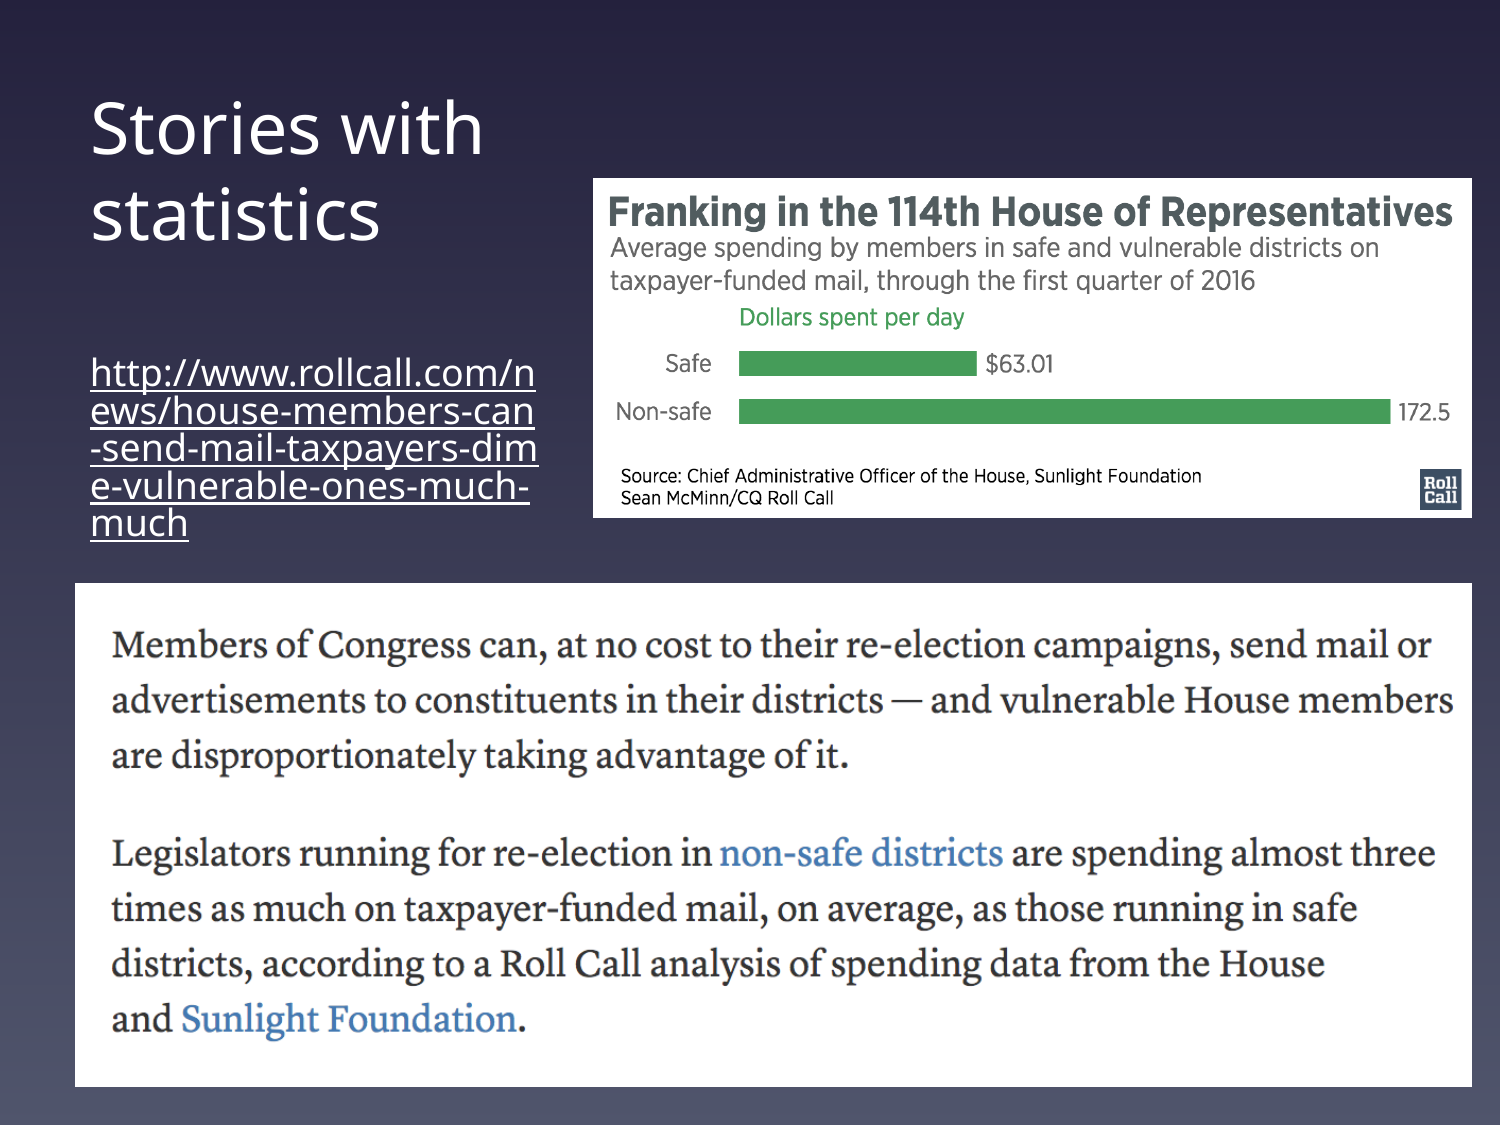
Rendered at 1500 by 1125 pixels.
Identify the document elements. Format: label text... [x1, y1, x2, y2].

text_box http://www.rollcall.com/news/house-members-can-send-mail-taxpayers-dime-vulnerable-ones-much-much [75, 341, 560, 453]
picture [592, 178, 1472, 518]
title Stories with statistics [75, 75, 1425, 263]
picture [74, 583, 1472, 1087]
